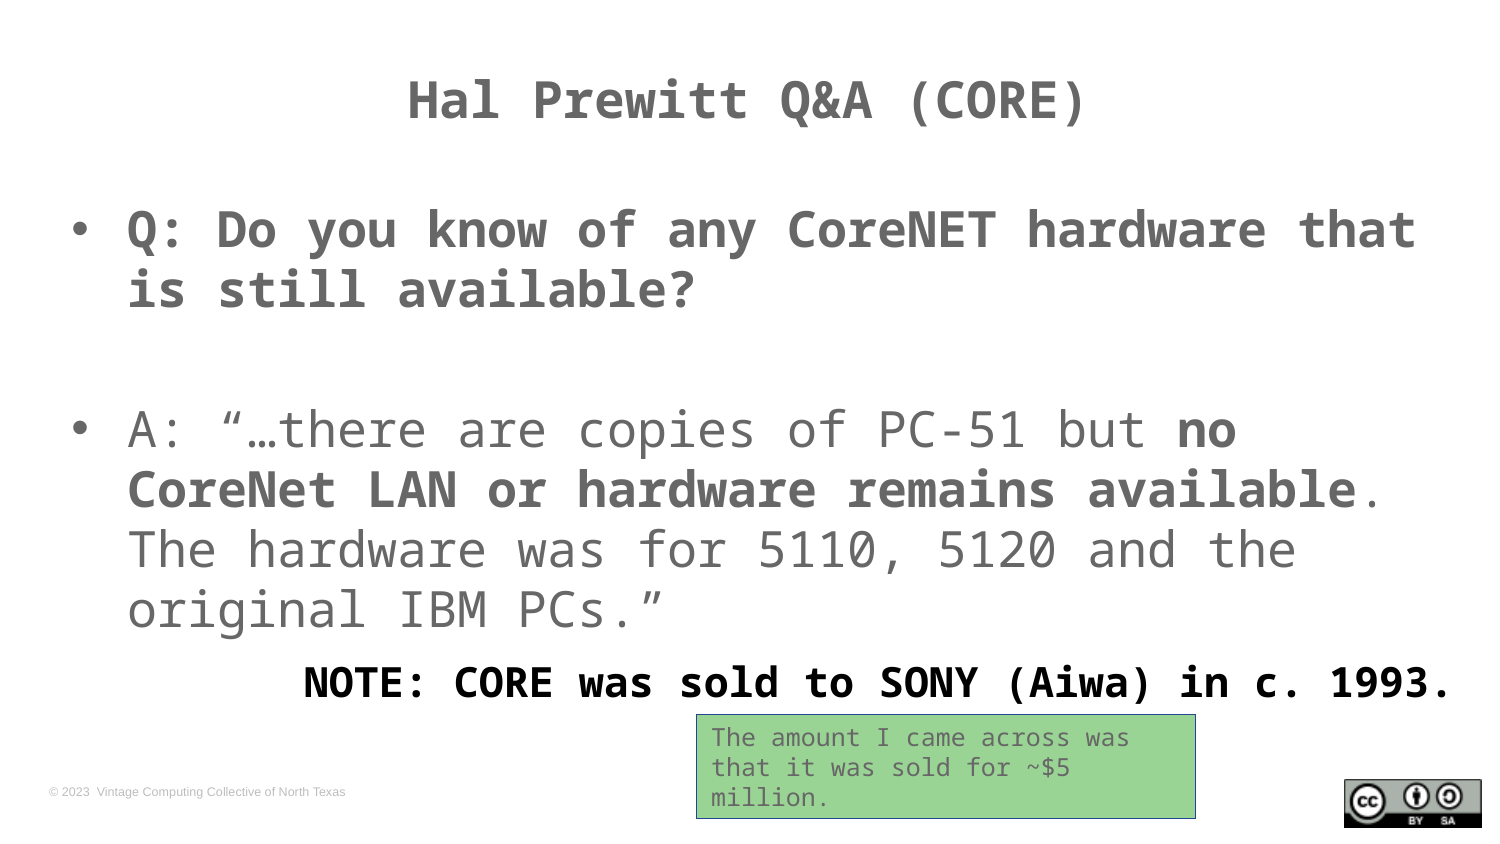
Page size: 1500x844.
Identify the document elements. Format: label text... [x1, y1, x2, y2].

text_box Hal Prewitt Q&A (CORE) [74, 59, 1425, 136]
text_box Q: Do you know of any CoreNET hardware that is still available? A: “…there are copies of PC-51 but no CoreNet LAN or hardware remains available. The hardware was for 5110, 5120 and the original IBM PCs.” [56, 190, 1469, 646]
text_box NOTE: CORE was sold to SONY (Aiwa) in c. 1993. [166, 648, 1469, 714]
picture [1344, 779, 1482, 828]
text_box The amount I came across was that it was sold for ~$5 million. [696, 714, 1196, 819]
